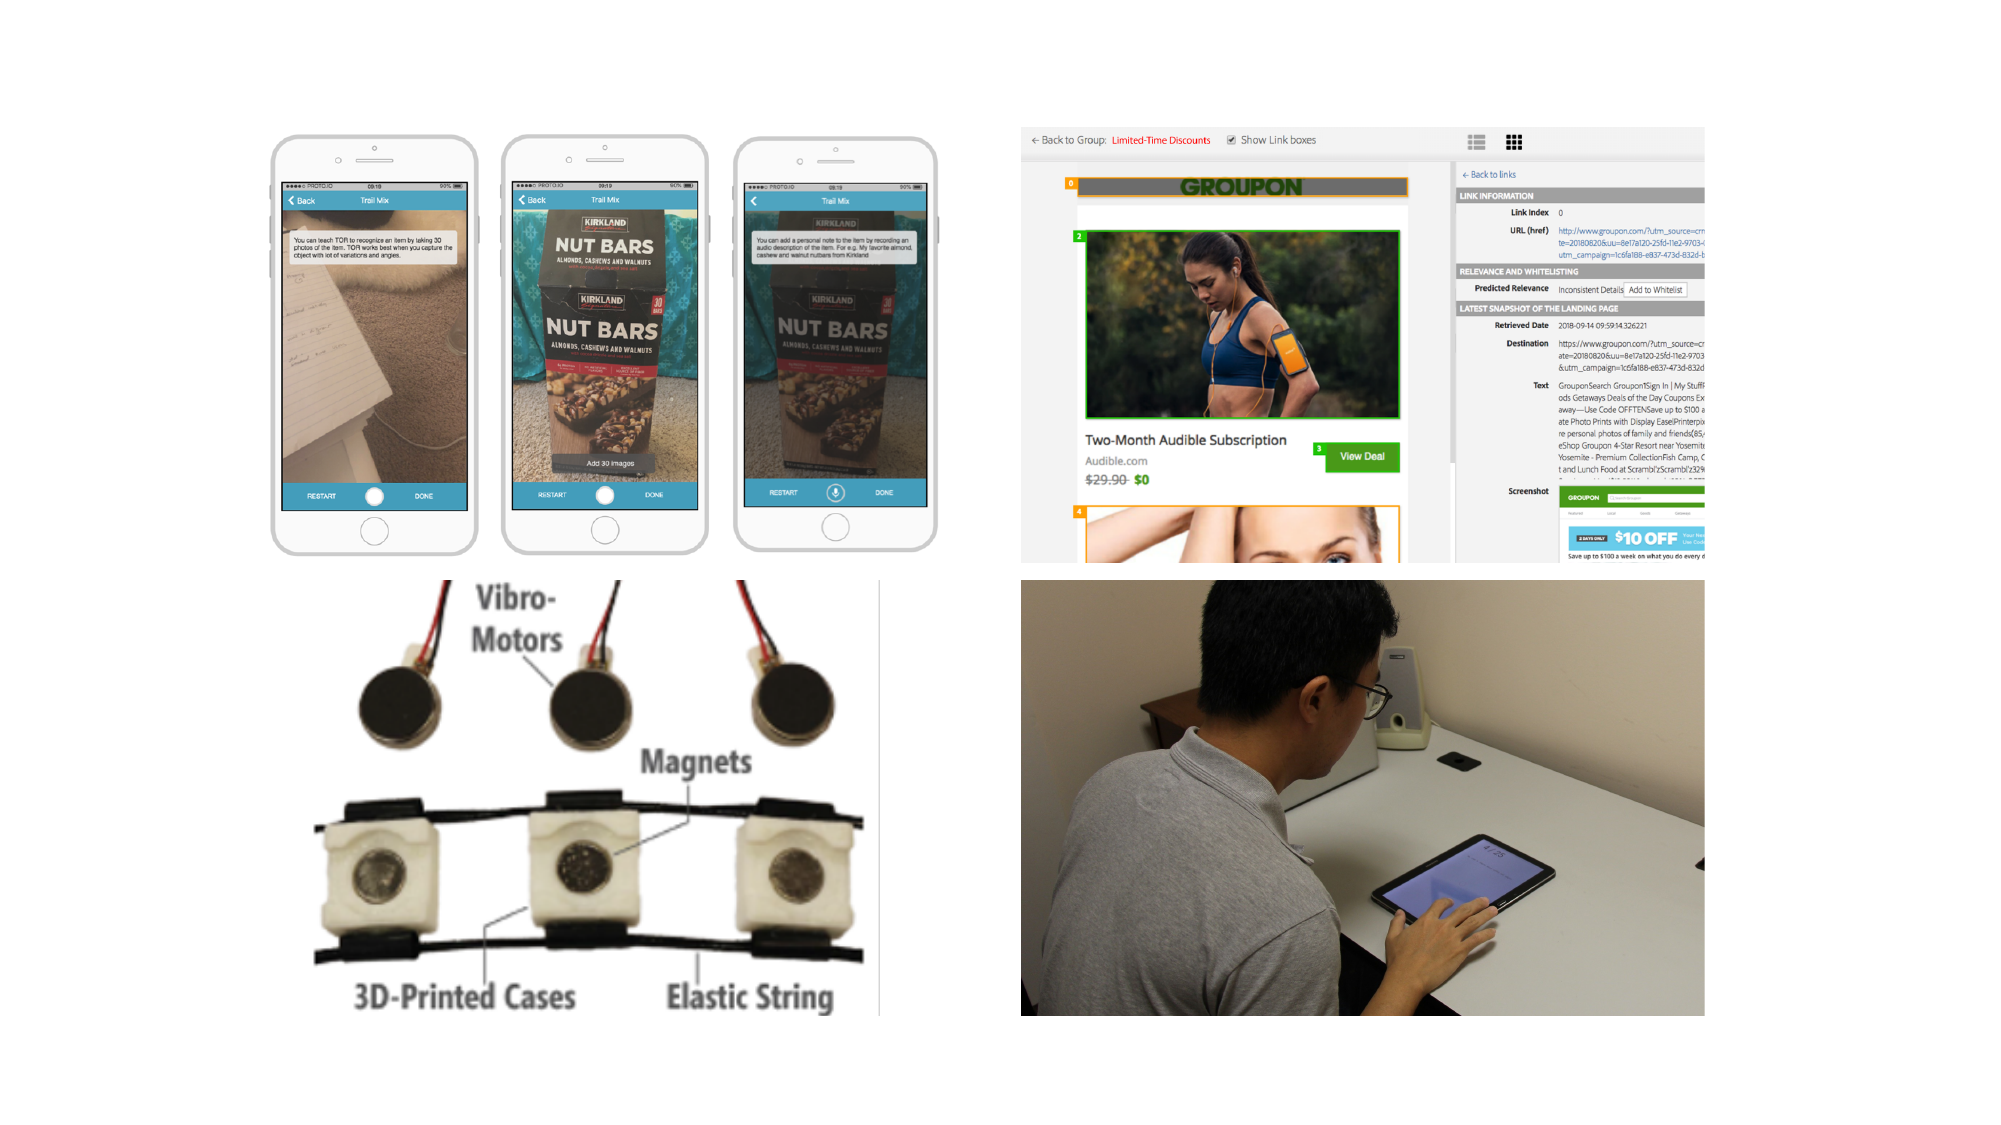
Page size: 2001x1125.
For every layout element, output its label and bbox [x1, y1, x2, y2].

picture [1021, 127, 1705, 563]
picture [262, 127, 947, 563]
picture [1021, 580, 1705, 1016]
picture [262, 580, 947, 1016]
